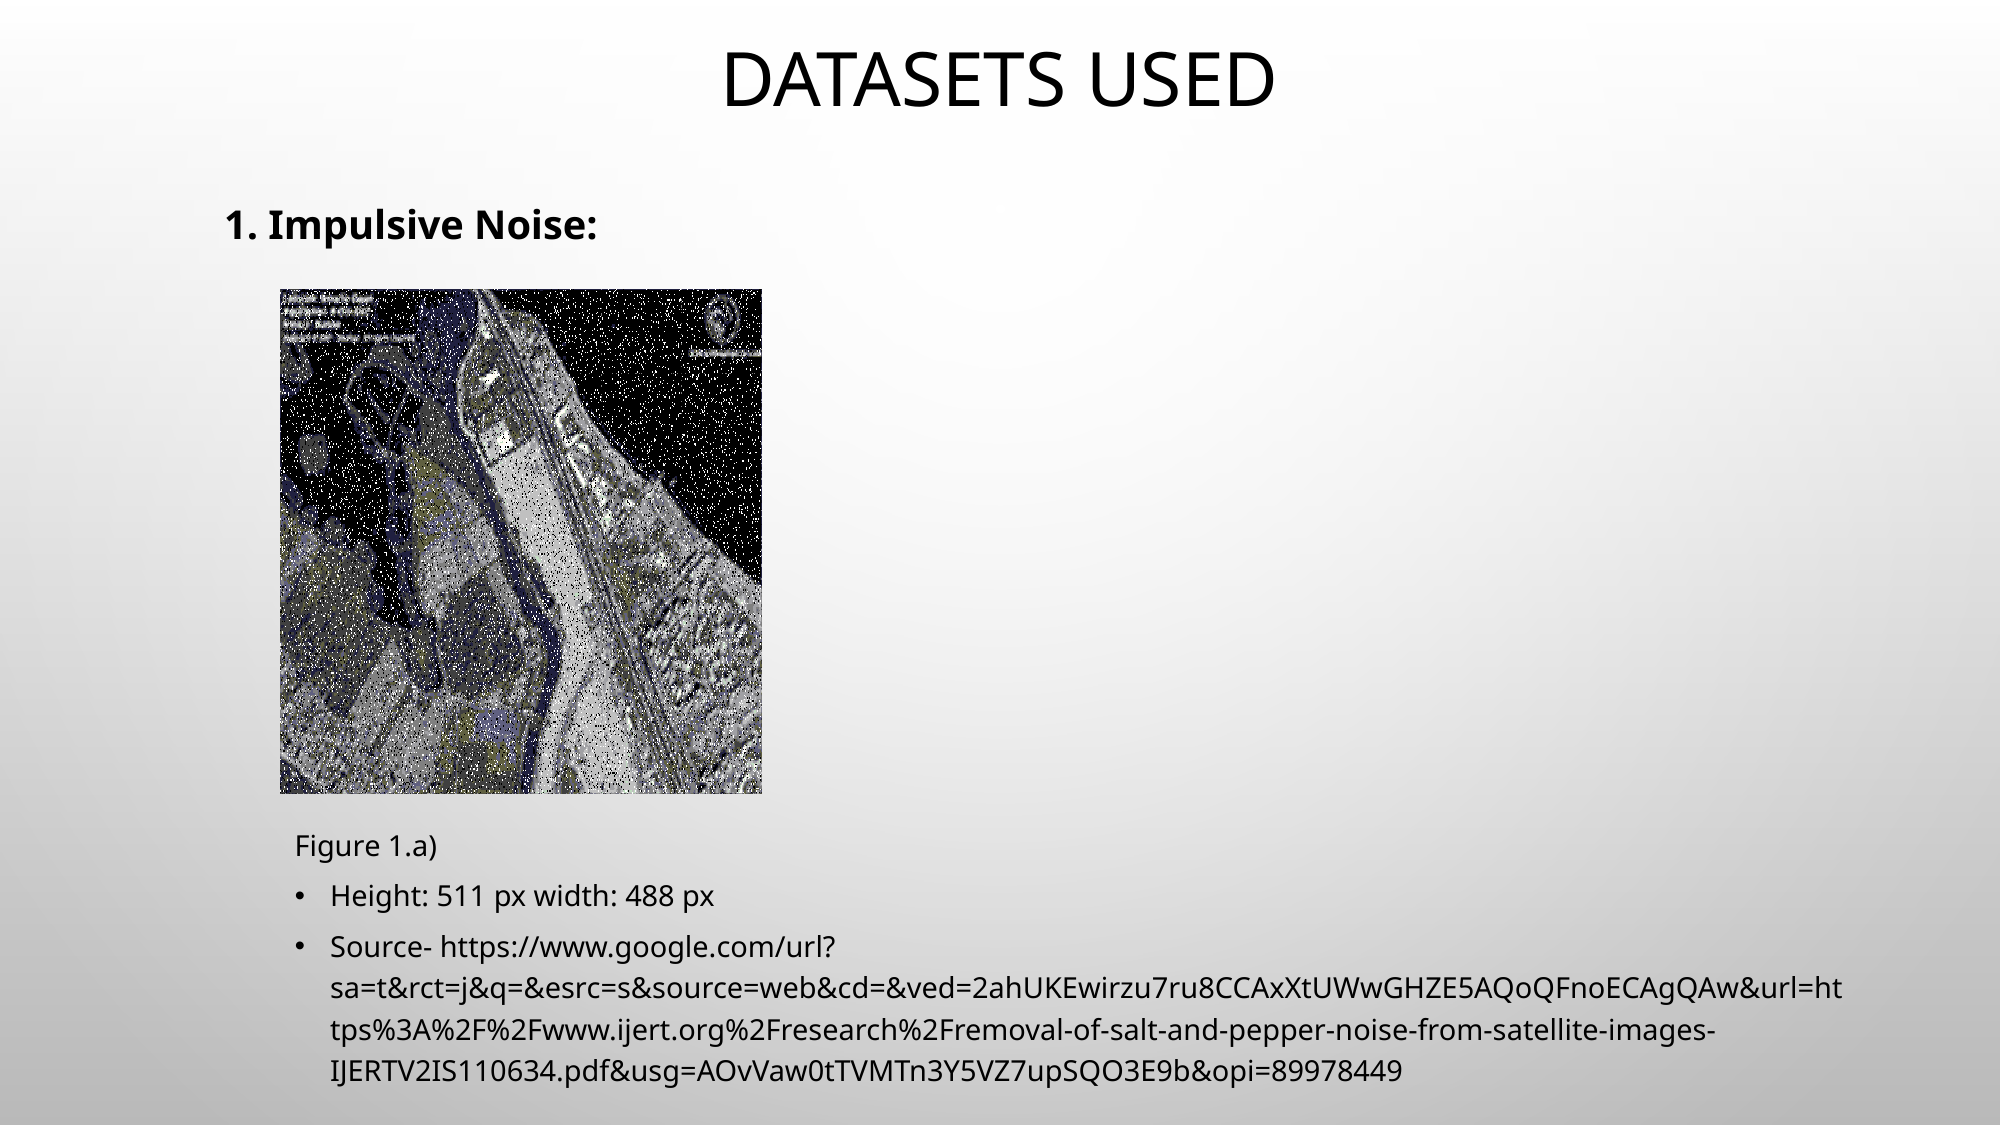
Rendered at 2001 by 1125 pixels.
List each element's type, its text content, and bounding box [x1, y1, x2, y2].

list 1. Impulsive Noise: Figure 1.a) Height: 511 px width: 488 px Source- https://www.google.com/url?sa=t&rct=j&q=&esrc=s&source=web&cd=&ved=2ahUKEwirzu7ru8CCAxXtUWwGHZE5AQoQFnoECAgQAw&url=https%3A%2F%2Fwww.ijert.org%2Fresearch%2Fremoval-of-salt-and-pepper-noise-from-satellite-images-IJERTV2IS110634.pdf&usg=AOvVaw0tTVMTn3Y5VZ7upSQO3E9b&opi=89978449 [138, 130, 1862, 1103]
picture [280, 289, 762, 794]
title Datasets used [149, 0, 1851, 130]
picture [0, 0, 2000, 1125]
